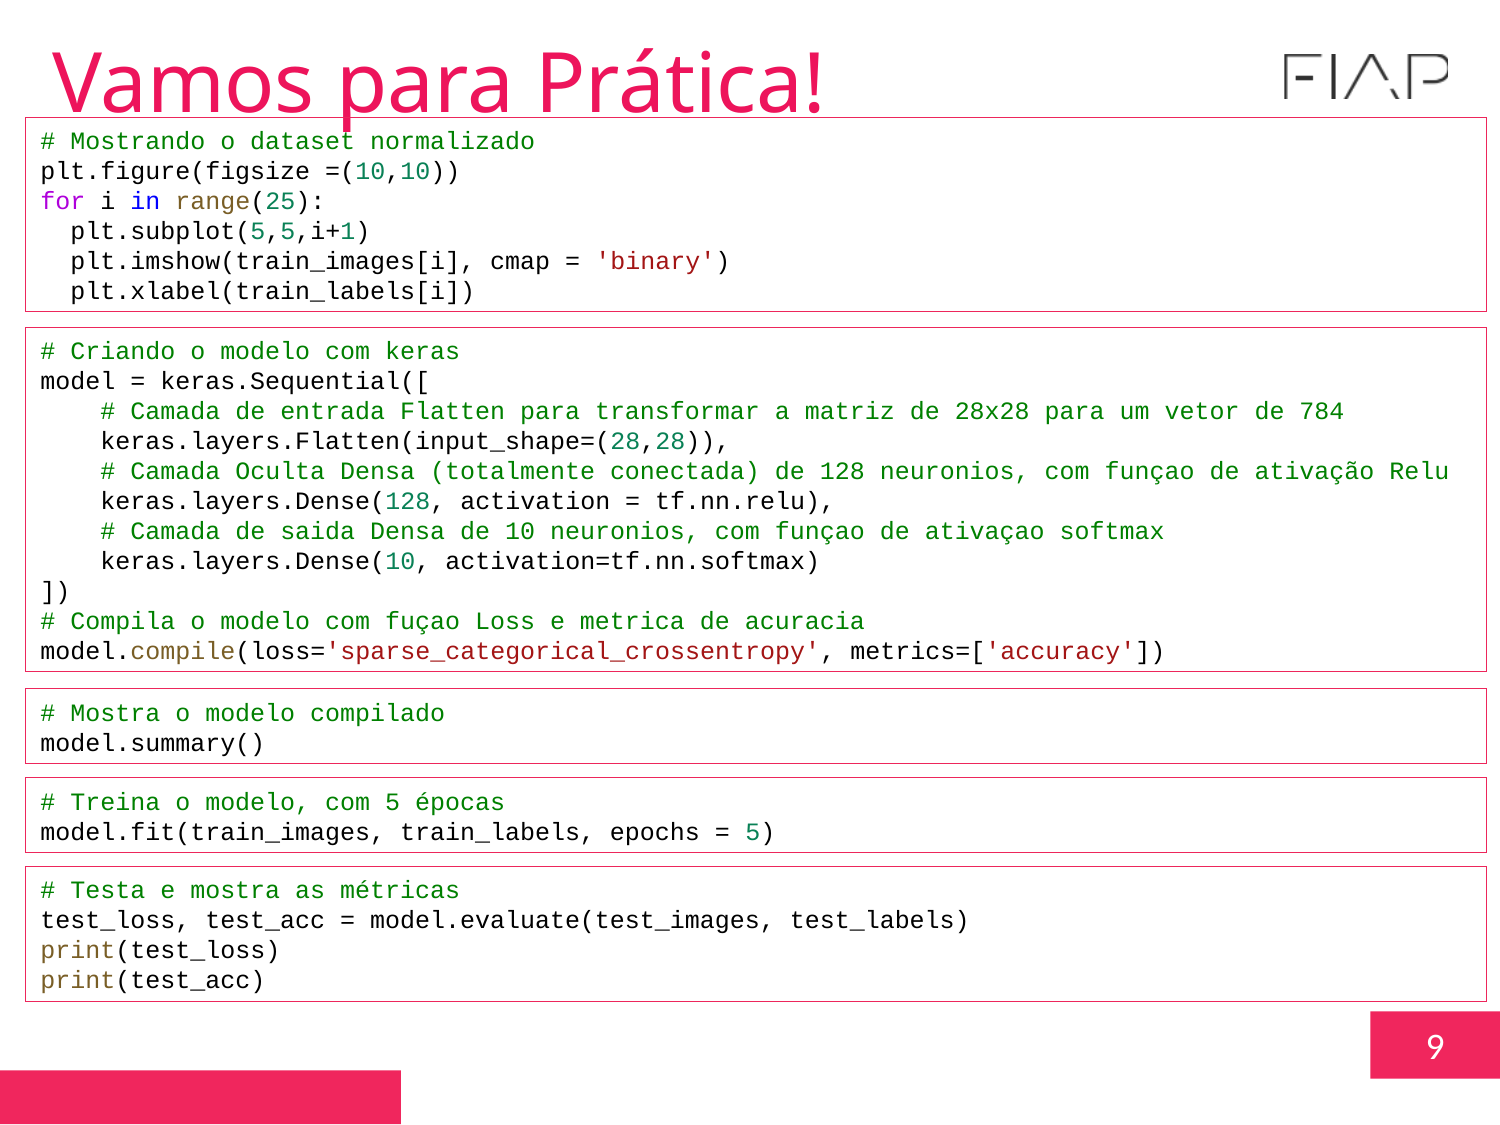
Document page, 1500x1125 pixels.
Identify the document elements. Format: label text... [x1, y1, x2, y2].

text_box # Treina o modelo, com 5 épocas model.fit(train_images, train_labels, epochs = 5) [25, 777, 1487, 853]
text_box # Mostrando o dataset normalizado plt.figure(figsize =(10,10)) for i in range(25): plt.subplot(5,5,i+1) plt.imshow(train_images[i], cmap = 'binary') plt.xlabel(train_labels[i]) [25, 117, 1487, 312]
text_box # Testa e mostra as métricas test_loss, test_acc = model.evaluate(test_images, test_labels) print(test_loss) print(test_acc) [25, 866, 1487, 1002]
text_box # Criando o modelo com keras model = keras.Sequential([ # Camada de entrada Flatten para transformar a matriz de 28x28 para um vetor de 784 keras.layers.Flatten(input_shape=(28,28)), # Camada Oculta Densa (totalmente conectada) de 128 neuronios, com funçao de ativação Relu keras.layers.Dense(128, activation = tf.nn.relu), # Camada de saida Densa de 10 neuronios, com funçao de ativaçao softmax keras.layers.Dense(10, activation=tf.nn.softmax) ]) # Compila o modelo com fuçao Loss e metrica de acuracia model.compile(loss='sparse_categorical_crossentropy', metrics=['accuracy']) [25, 327, 1487, 672]
text_box Vamos para Prática! [37, 21, 1176, 117]
text_box # Mostra o modelo compilado model.summary() [25, 688, 1487, 764]
